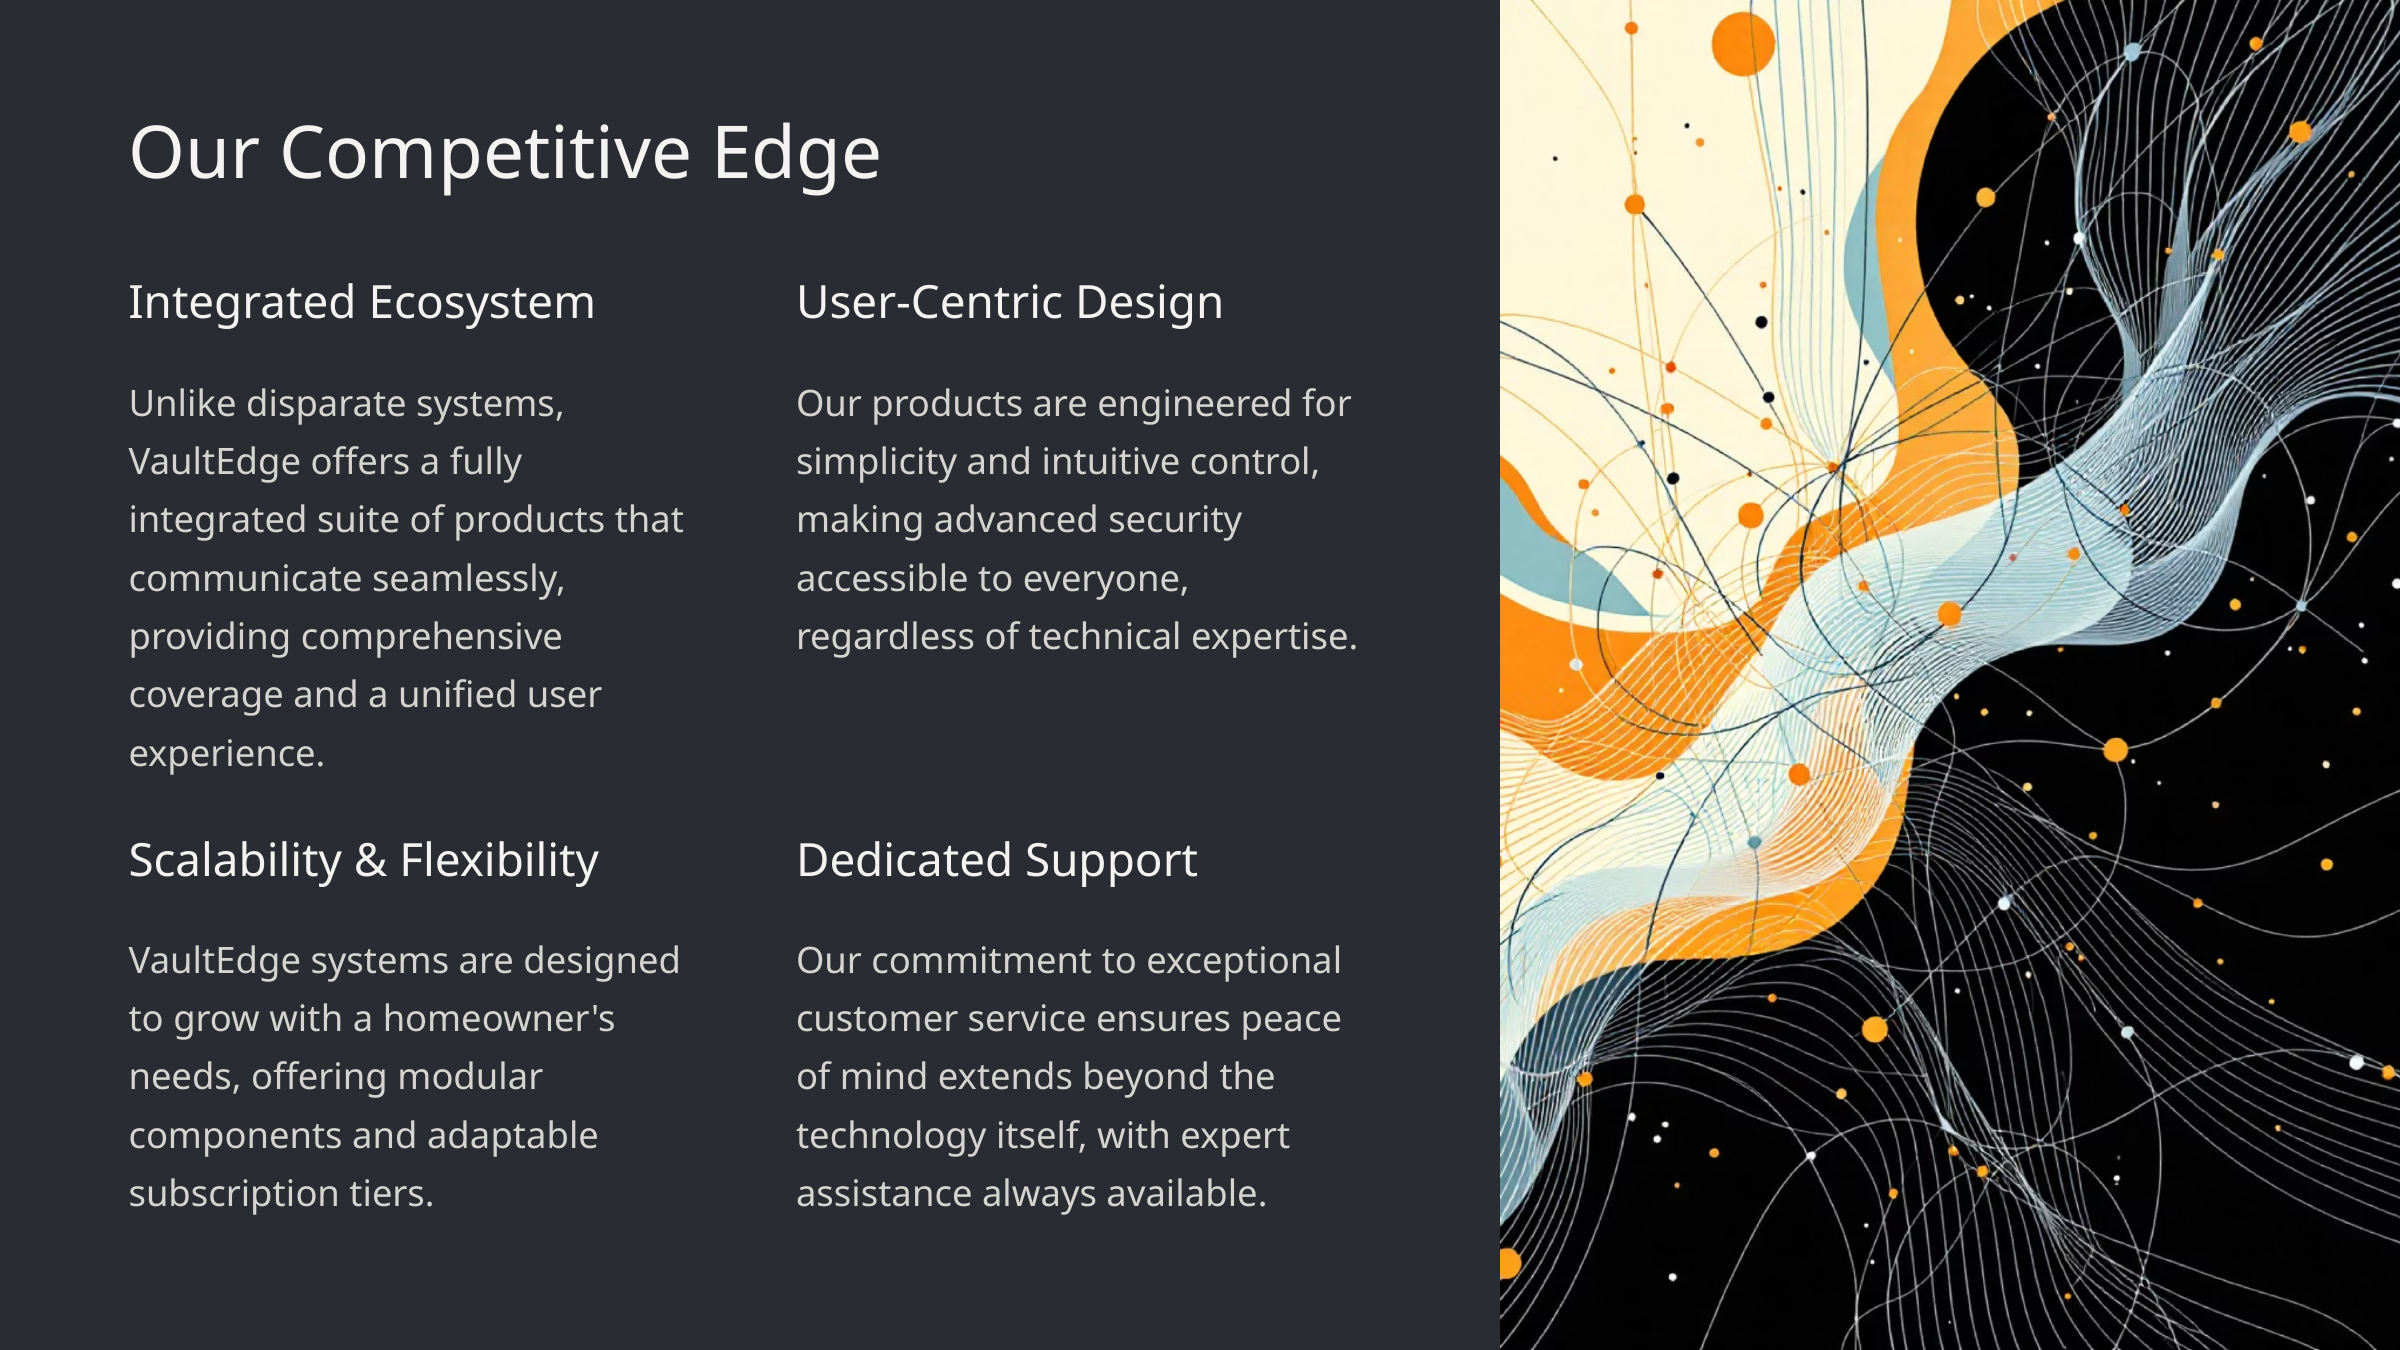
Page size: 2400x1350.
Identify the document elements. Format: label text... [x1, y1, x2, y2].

text_box VaultEdge systems are designed to grow with a homeowner's needs, offering modular components and adaptable subscription tiers. [128, 922, 706, 1158]
text_box User-Centric Design [795, 270, 1255, 329]
text_box Our Competitive Edge [128, 101, 863, 193]
text_box Dedicated Support [795, 828, 1255, 886]
picture [1499, 0, 2400, 1350]
text_box Scalability & Flexibility [128, 828, 607, 886]
text_box Our commitment to exceptional customer service ensures peace of mind extends beyond the technology itself, with expert assistance always available. [796, 922, 1373, 1216]
text_box Integrated Ecosystem [128, 270, 589, 329]
text_box Unlike disparate systems, VaultEdge offers a fully integrated suite of products that communicate seamlessly, providing comprehensive coverage and a unified user experience. [128, 364, 706, 718]
text_box Our products are engineered for simplicity and intuitive control, making advanced security accessible to everyone, regardless of technical expertise. [796, 364, 1373, 659]
